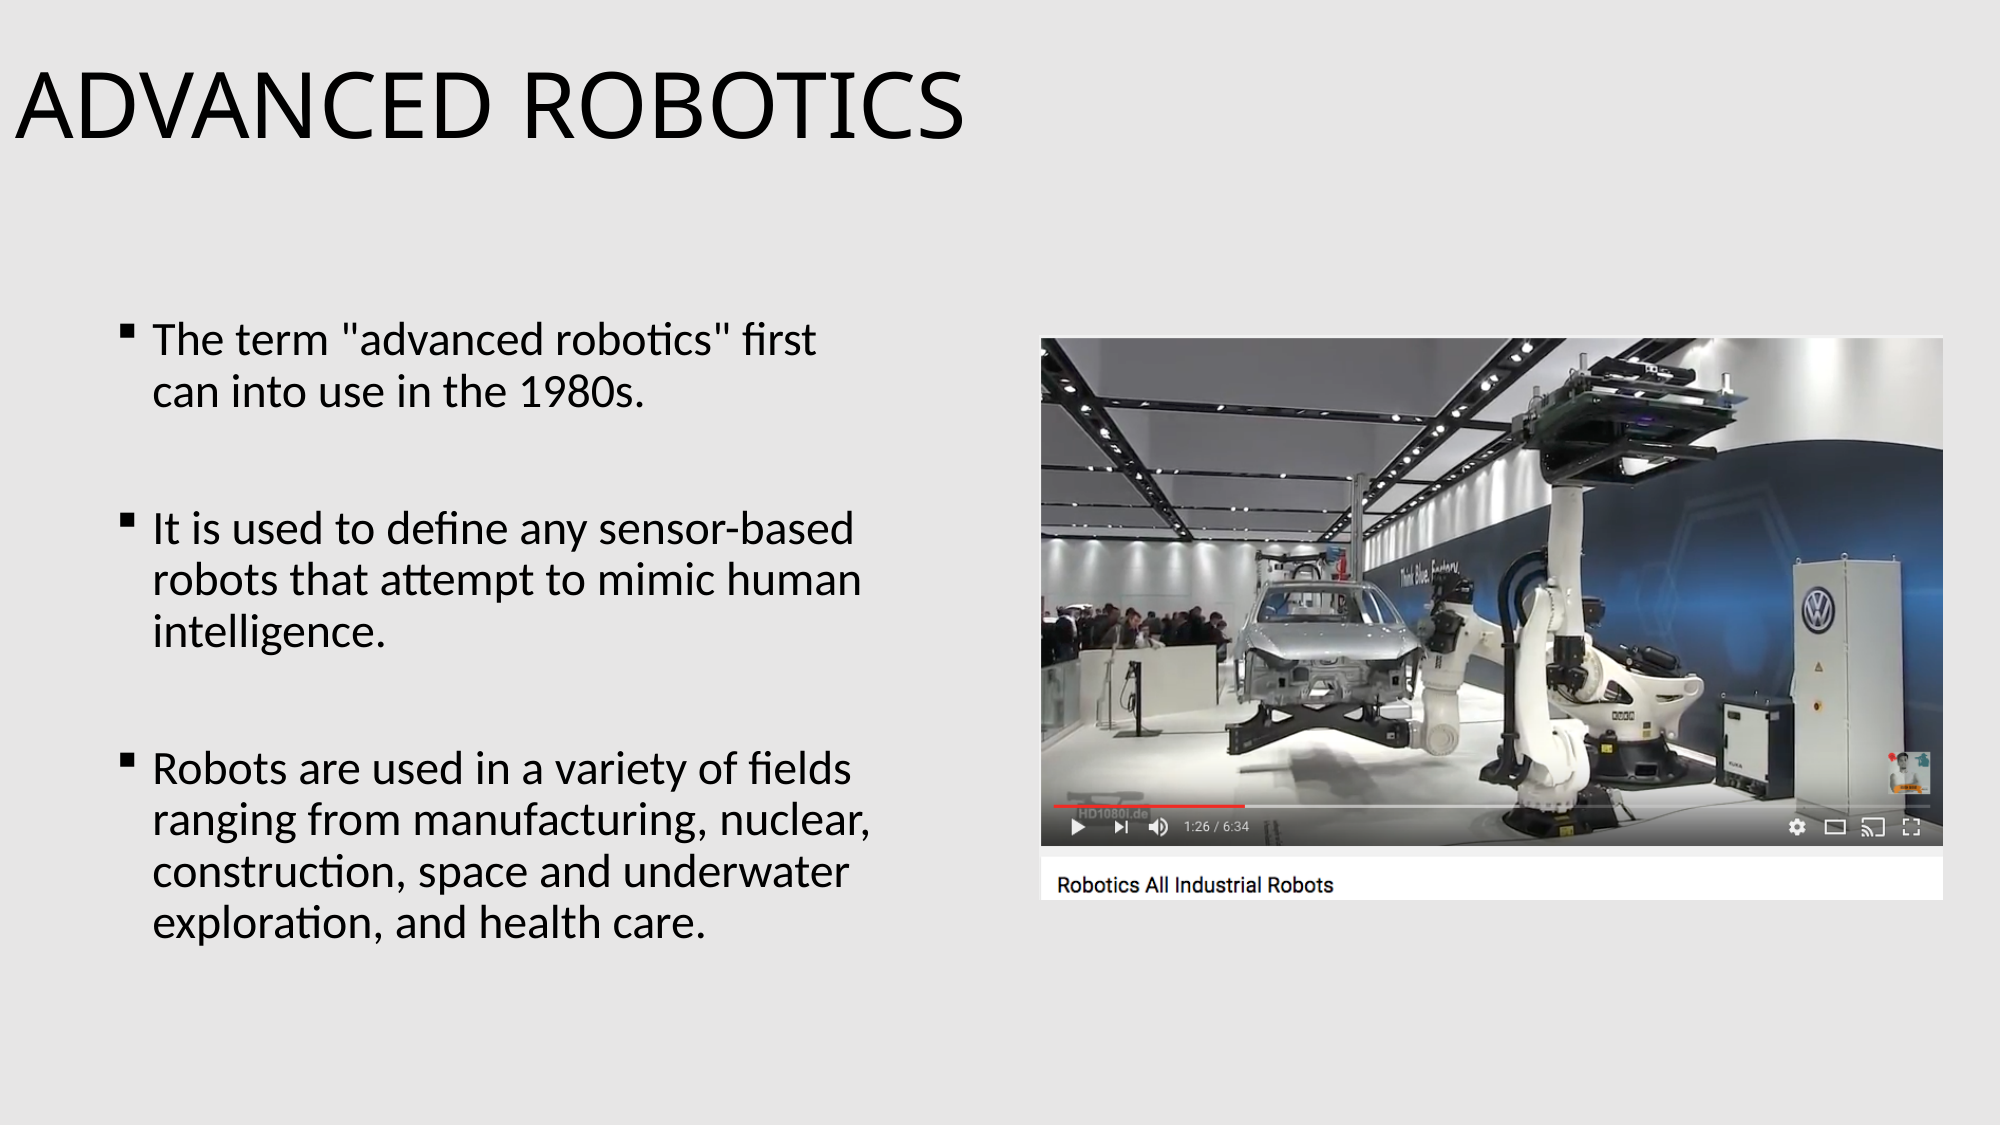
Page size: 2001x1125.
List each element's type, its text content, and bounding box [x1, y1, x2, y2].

title ADVANCED ROBOTICS [0, 0, 1725, 218]
list The term "advanced robotics" first can into use in the 1980s. It is used to define any sensor-based robots that attempt to mimic human intelligence. Robots are used in a variety of fields ranging from manufacturing, nuclear, construction, space and underwater exploration, and health care. [101, 306, 890, 1021]
picture [1039, 335, 1943, 900]
